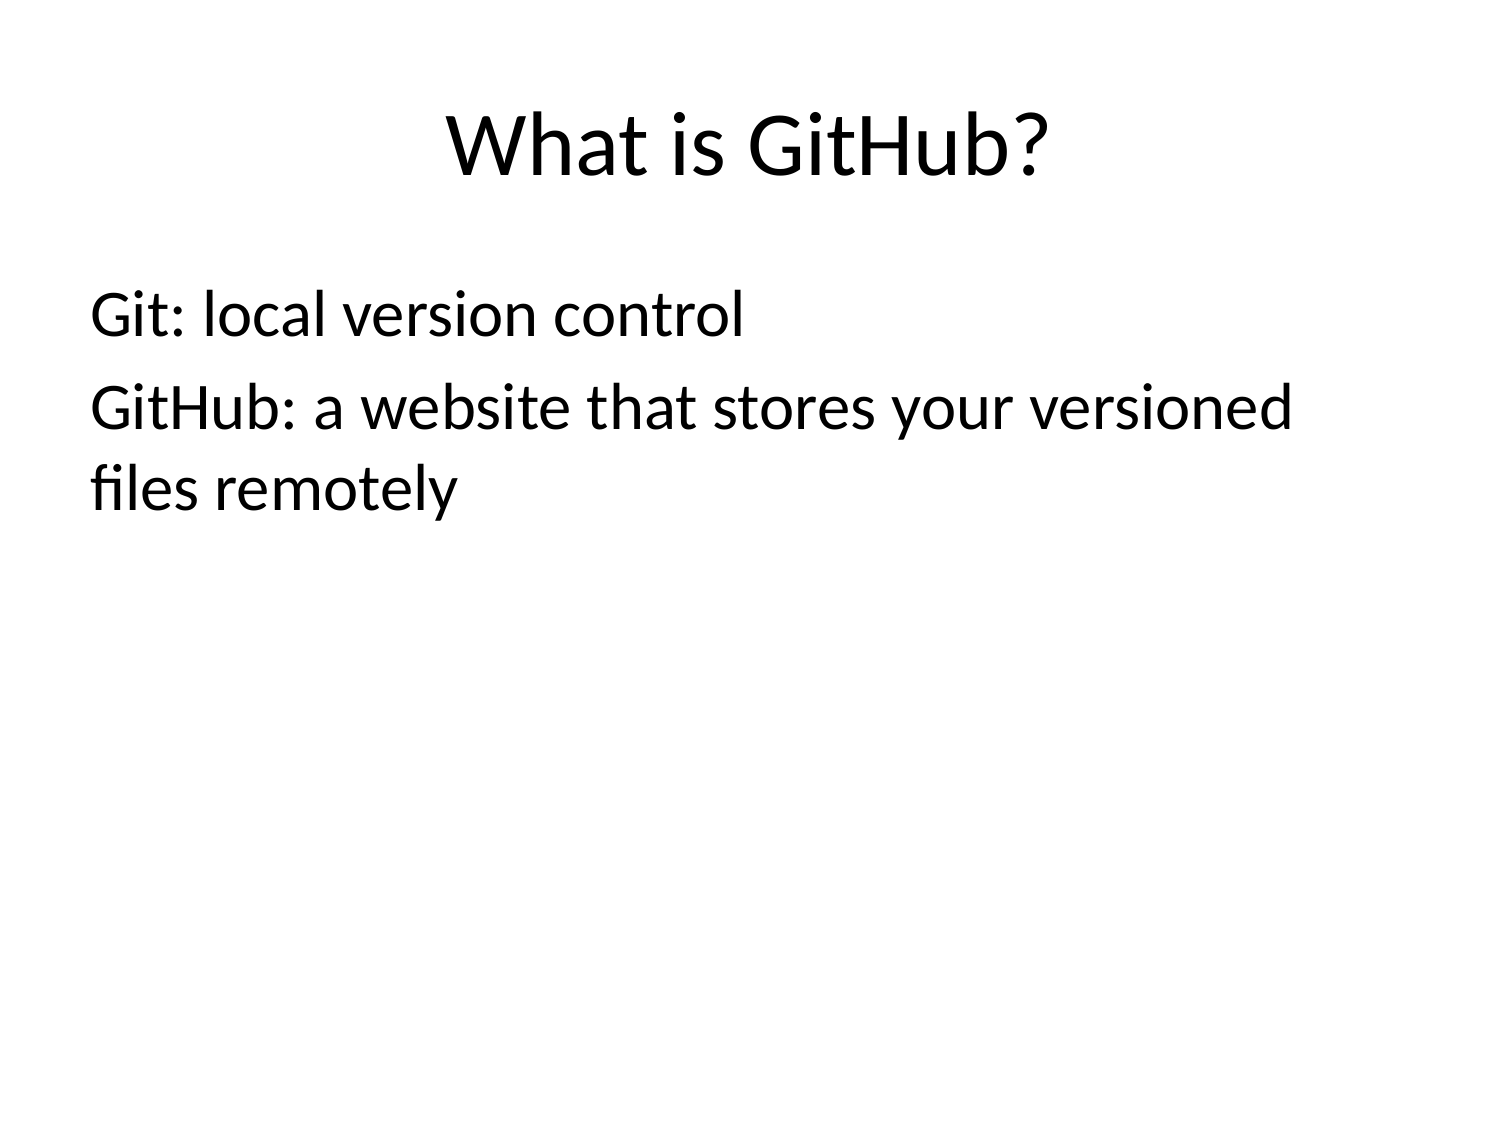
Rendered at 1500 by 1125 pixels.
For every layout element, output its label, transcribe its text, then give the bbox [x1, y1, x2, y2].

title What is GitHub? [75, 45, 1425, 233]
list Git: local version control GitHub: a website that stores your versioned files remotely [75, 262, 1425, 1005]
